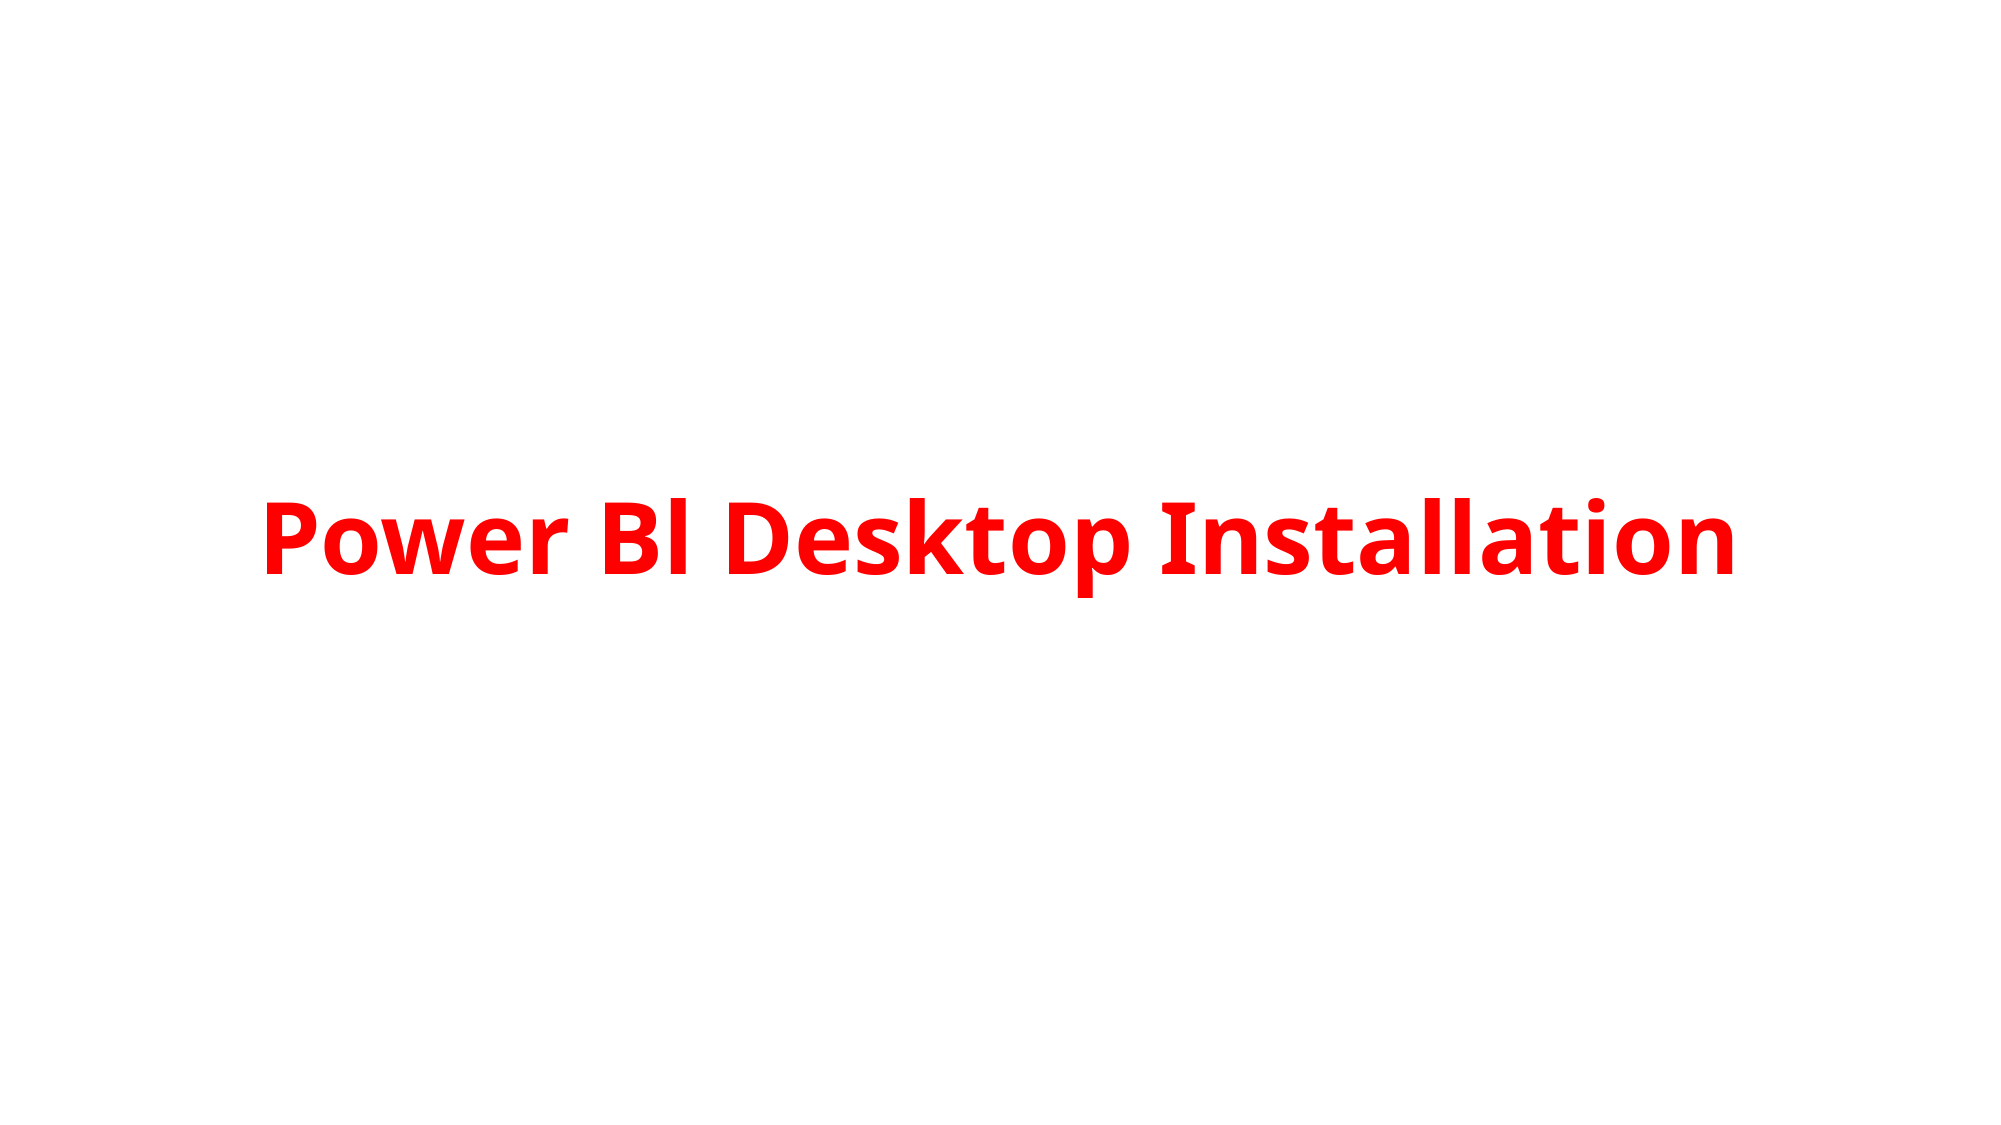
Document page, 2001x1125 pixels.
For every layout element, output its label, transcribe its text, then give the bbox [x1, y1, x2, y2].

title Power Bl Desktop Installation [0, 433, 2000, 651]
